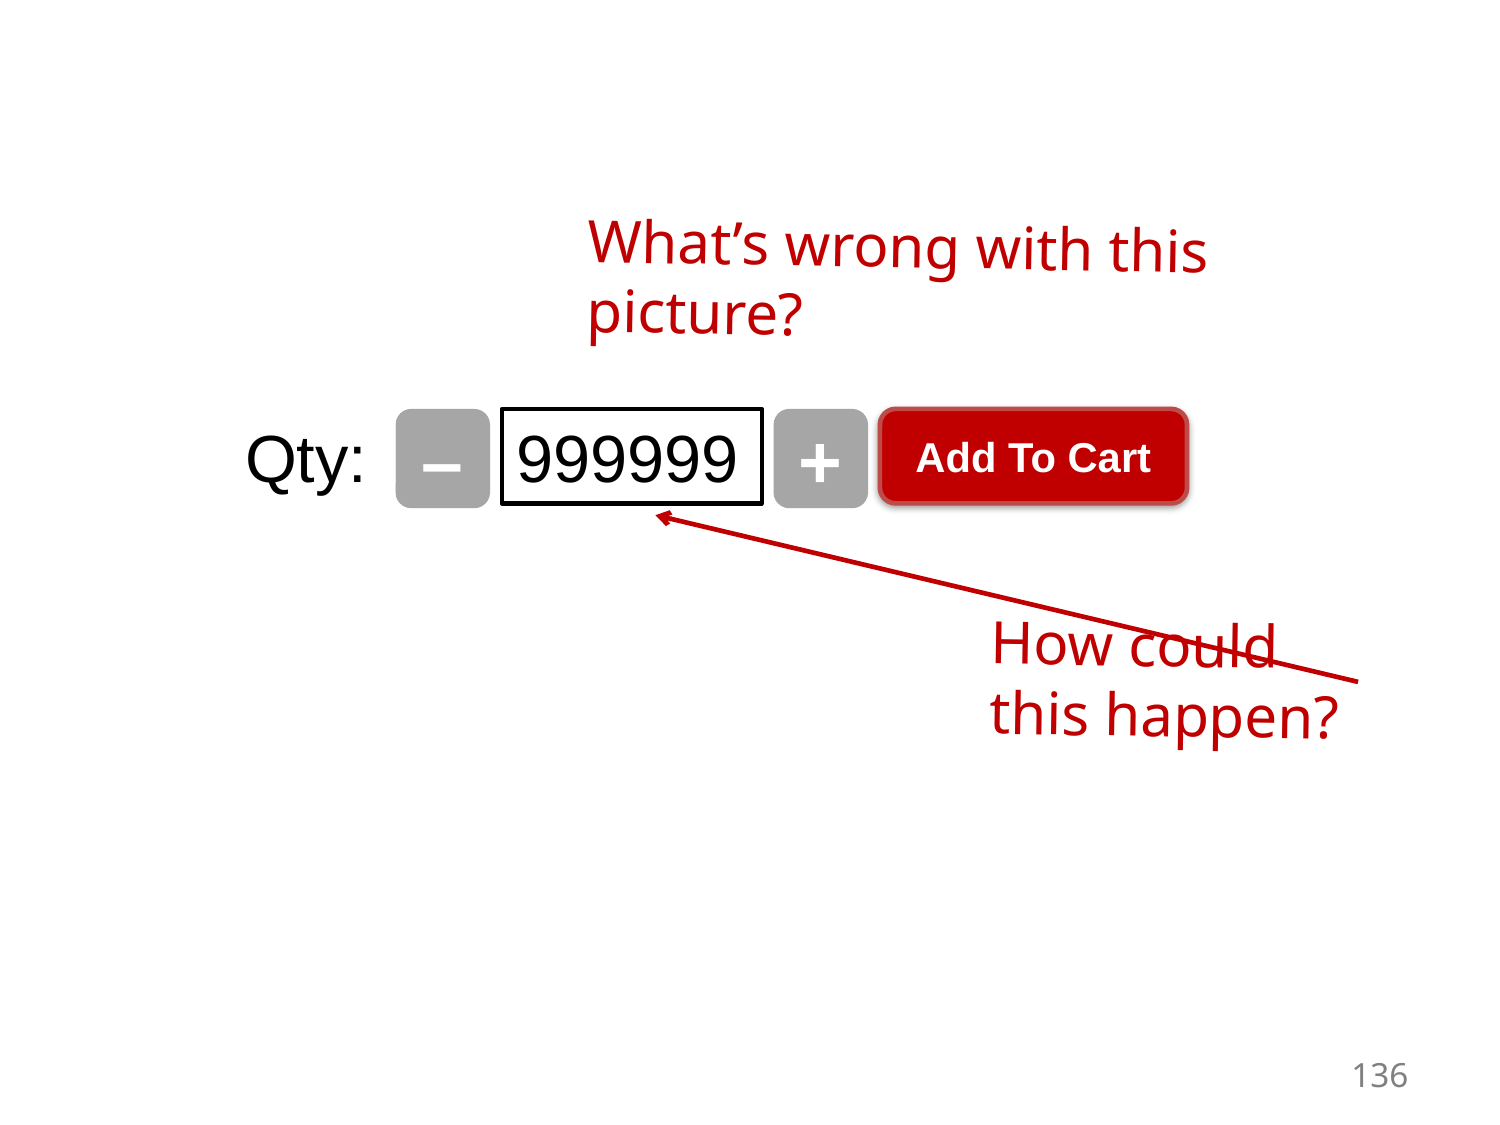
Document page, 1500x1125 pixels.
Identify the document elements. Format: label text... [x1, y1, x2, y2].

text_box What’s wrong with this picture? [571, 196, 1342, 365]
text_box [229, 408, 1188, 510]
text_box How could this happen? [974, 598, 1359, 760]
text_box How could this happen? [1019, 598, 1360, 679]
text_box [655, 518, 976, 677]
